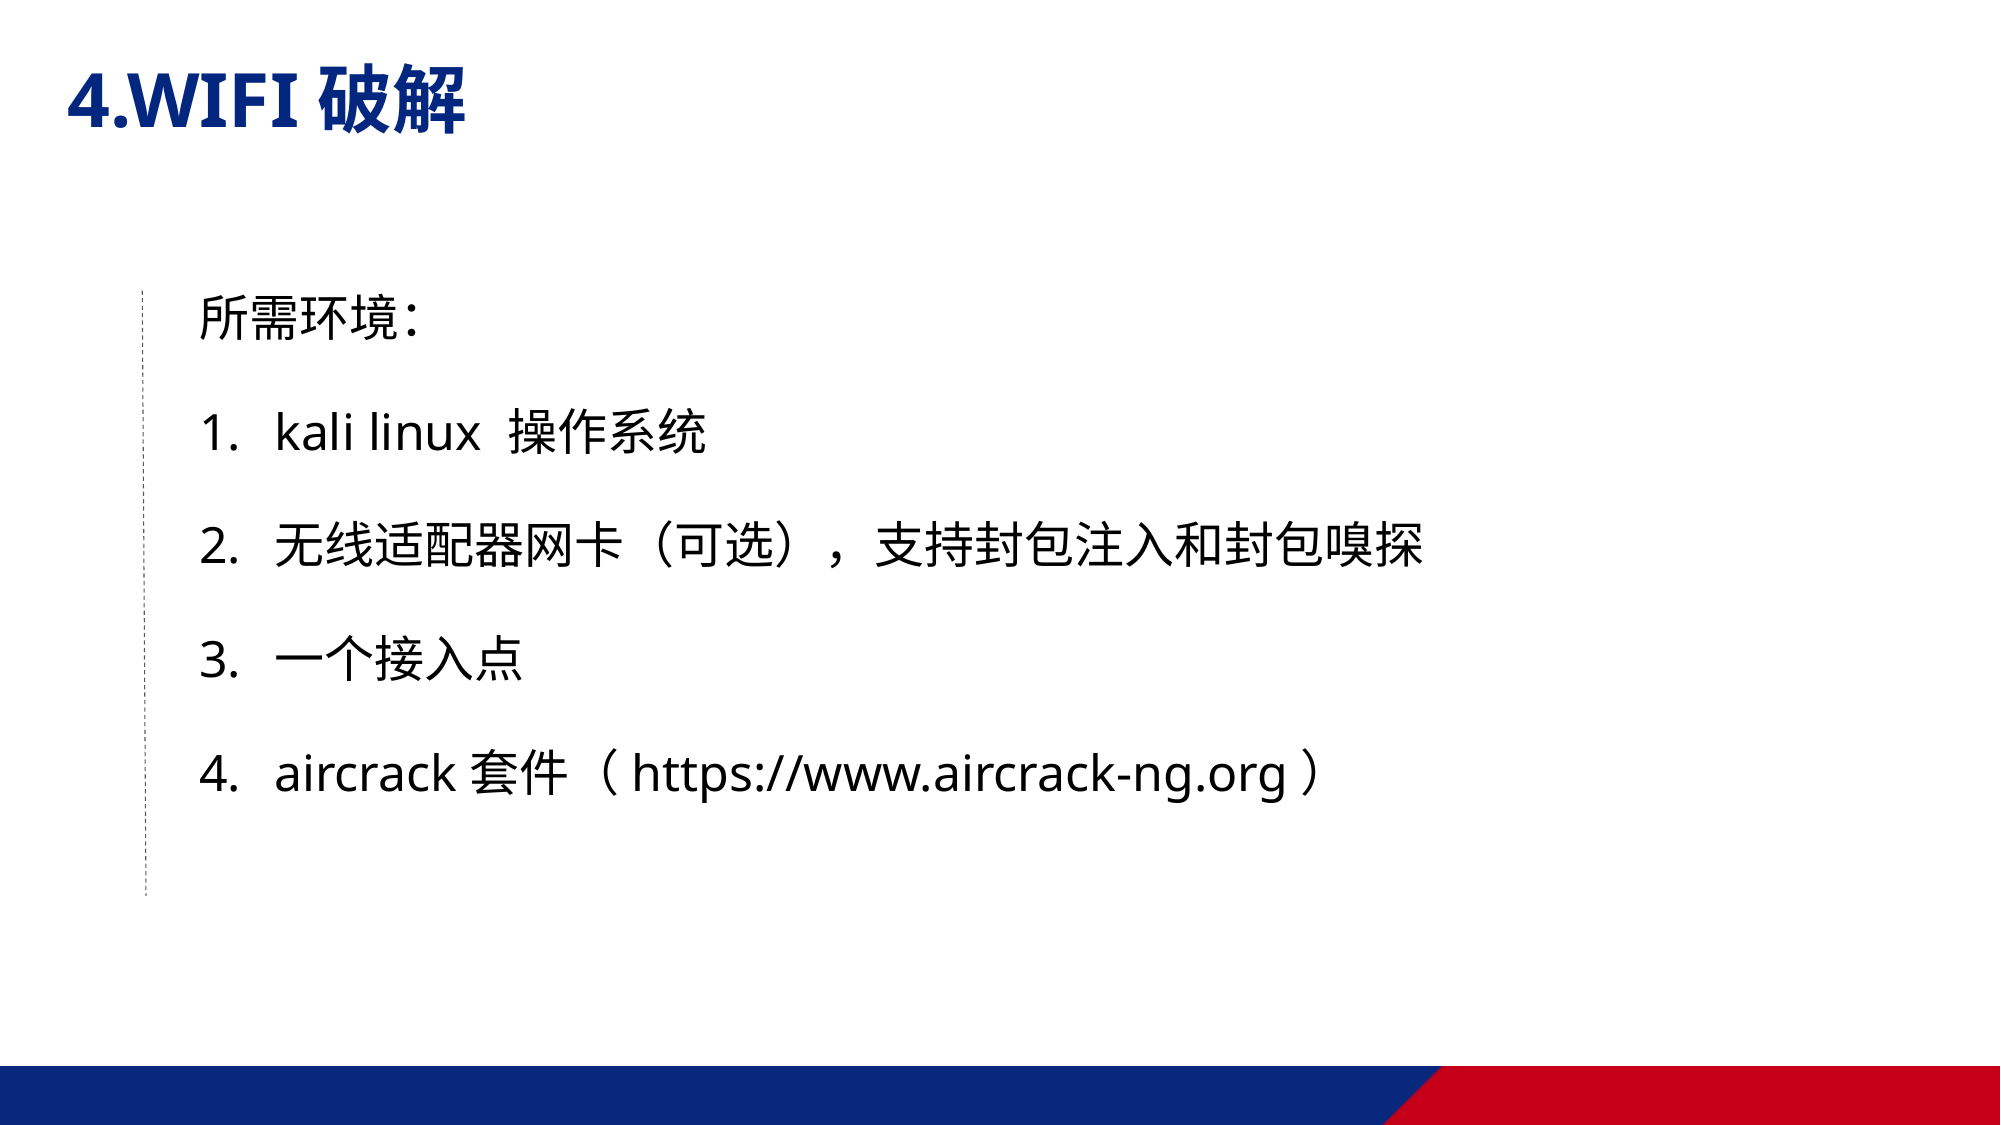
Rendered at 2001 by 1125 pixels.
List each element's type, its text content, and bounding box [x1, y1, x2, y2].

text_box [500, 532, 1500, 592]
text_box 所需环境： kali linux 操作系统 无线适配器网卡（可选），支持封包注入和封包嗅探 一个接入点 aircrack套件（https://www.aircrack-ng.org） [184, 224, 1878, 1013]
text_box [142, 290, 146, 896]
text_box 4.WIFI破解 [52, 45, 1110, 151]
